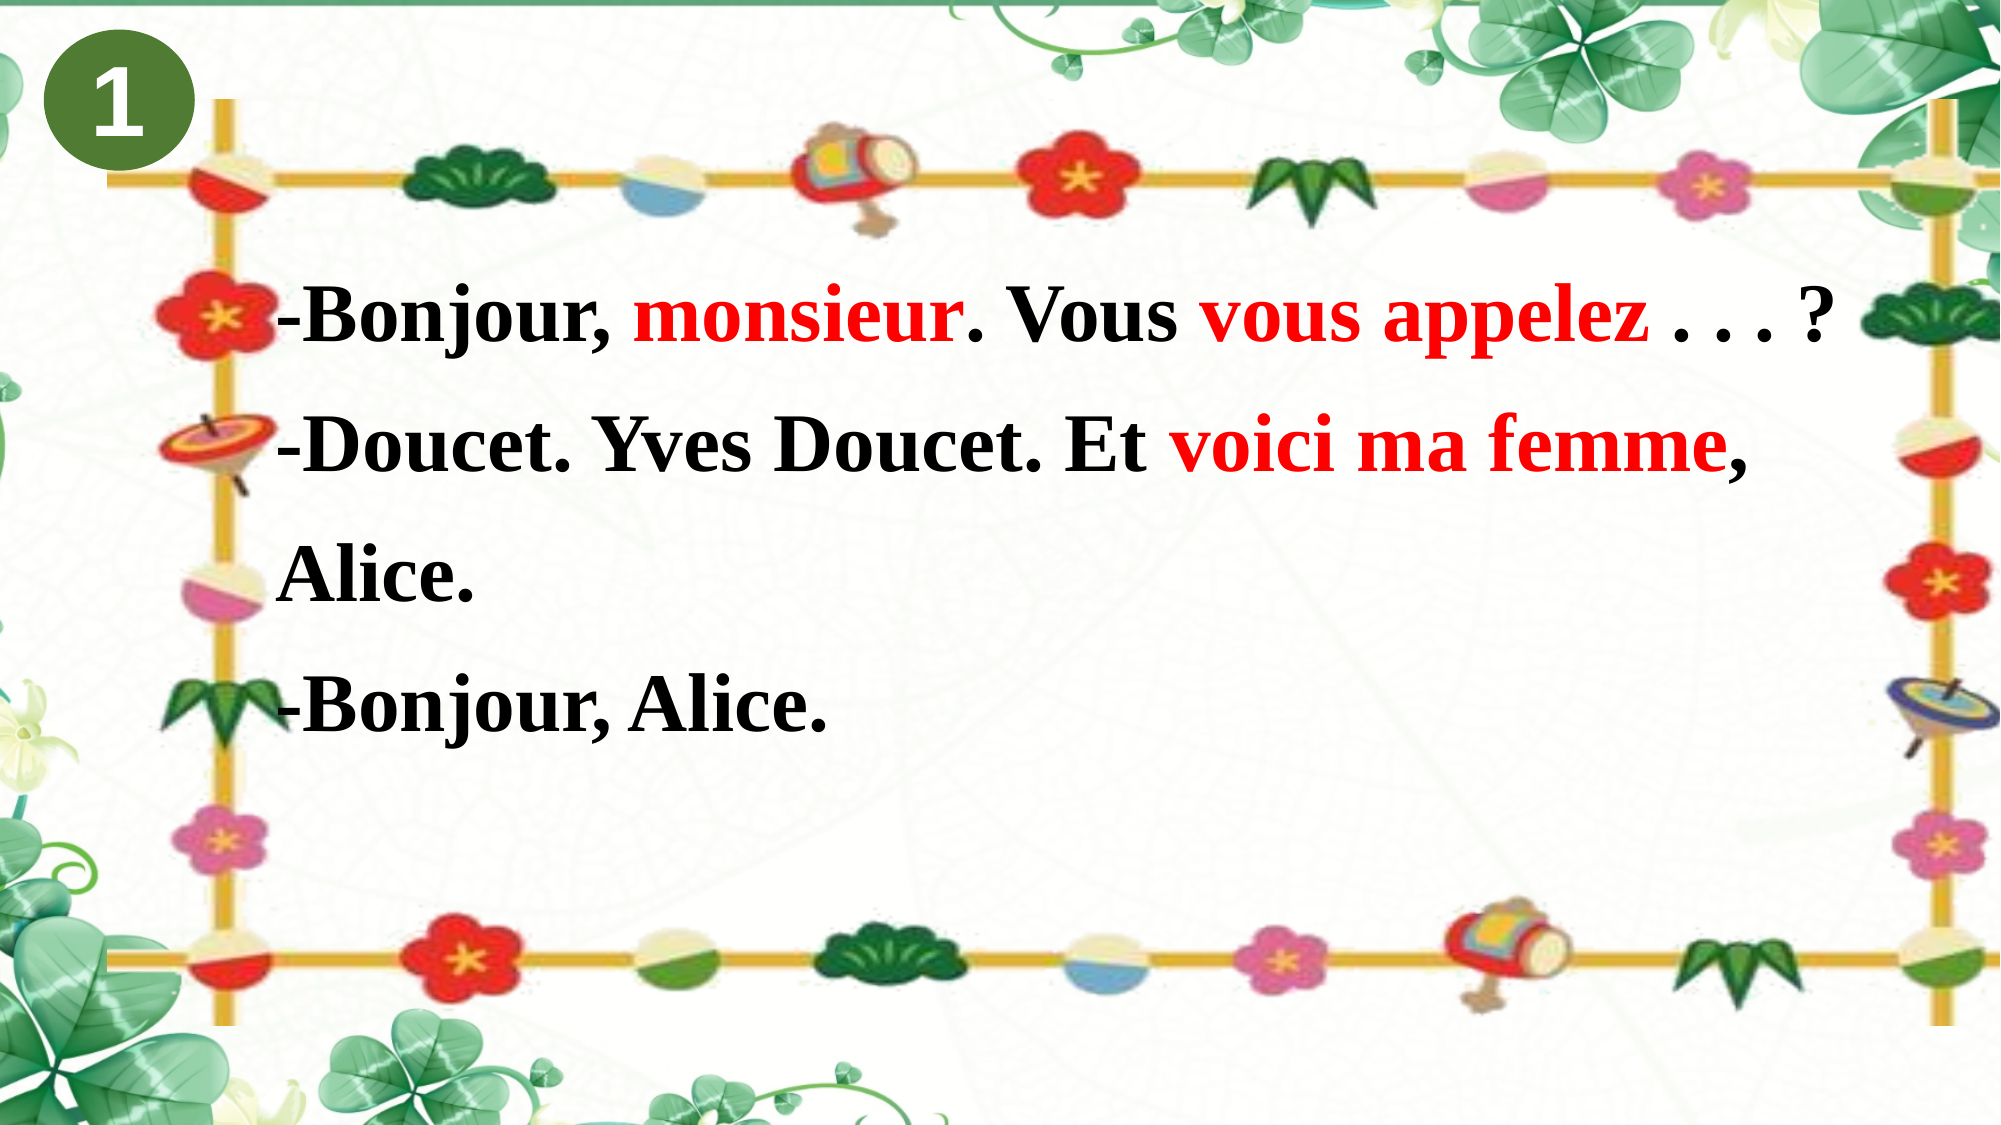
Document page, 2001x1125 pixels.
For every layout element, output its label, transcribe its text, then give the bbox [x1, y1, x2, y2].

text_box [43, 42, 75, 158]
picture [0, 0, 2001, 1125]
text_box 1 [75, 29, 125, 165]
text_box [88, 165, 107, 171]
text_box [125, 29, 196, 99]
